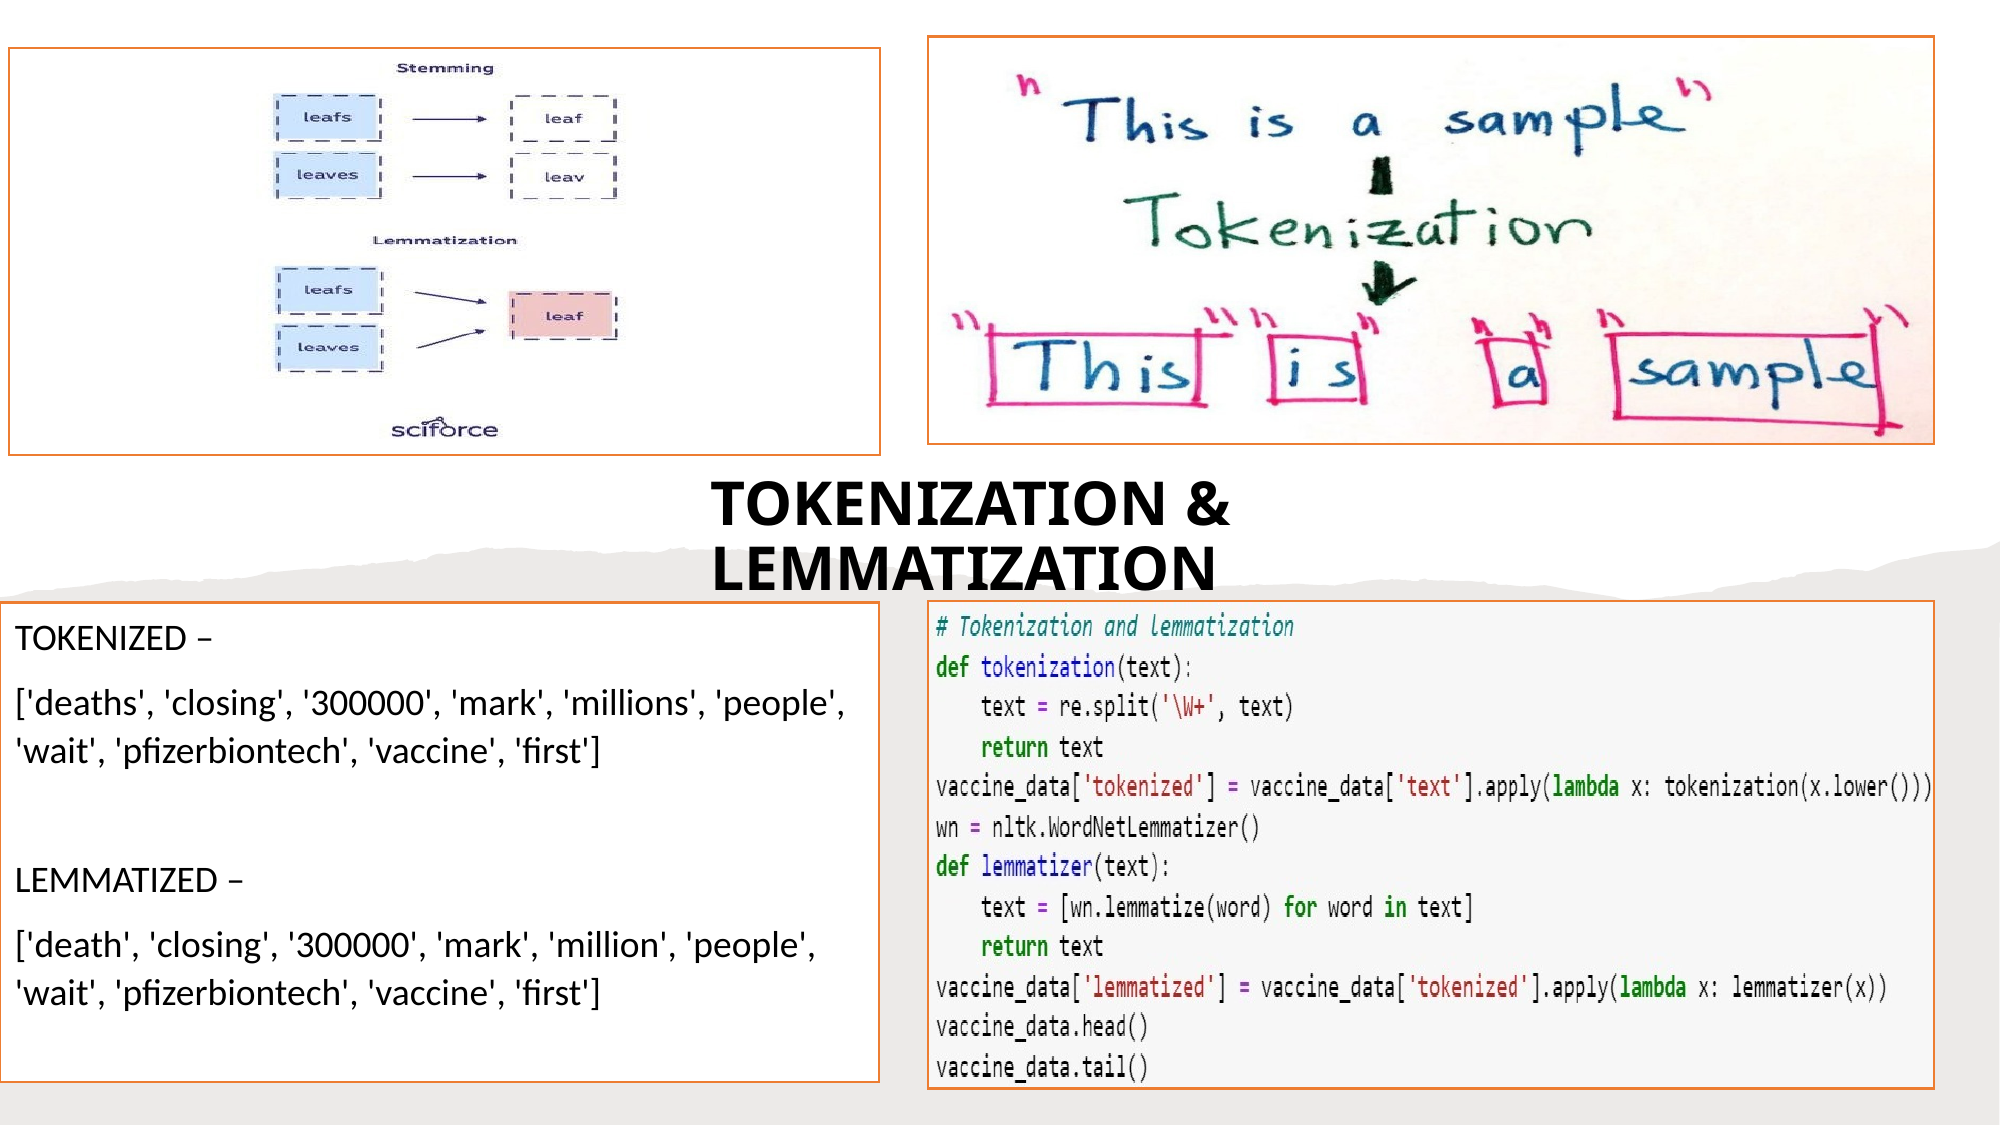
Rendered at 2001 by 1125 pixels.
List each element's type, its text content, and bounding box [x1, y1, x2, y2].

title TOKENIZATION & LEMMATIZATION [695, 465, 1578, 612]
picture [929, 37, 1934, 443]
picture [929, 601, 1934, 1088]
text_box TOKENIZED – ['deaths', 'closing', '300000', 'mark', 'millions', 'people', 'wait', 'pfizerbiontech', 'vaccine', 'first'] LEMMATIZED – ['death', 'closing', '300000', 'mark', 'million', 'people', 'wait', 'pfizerbiontech', 'vaccine', 'first'] [0, 601, 880, 1083]
text_box [0, 0, 2000, 598]
picture [10, 48, 879, 455]
text_box [0, 540, 2000, 1125]
